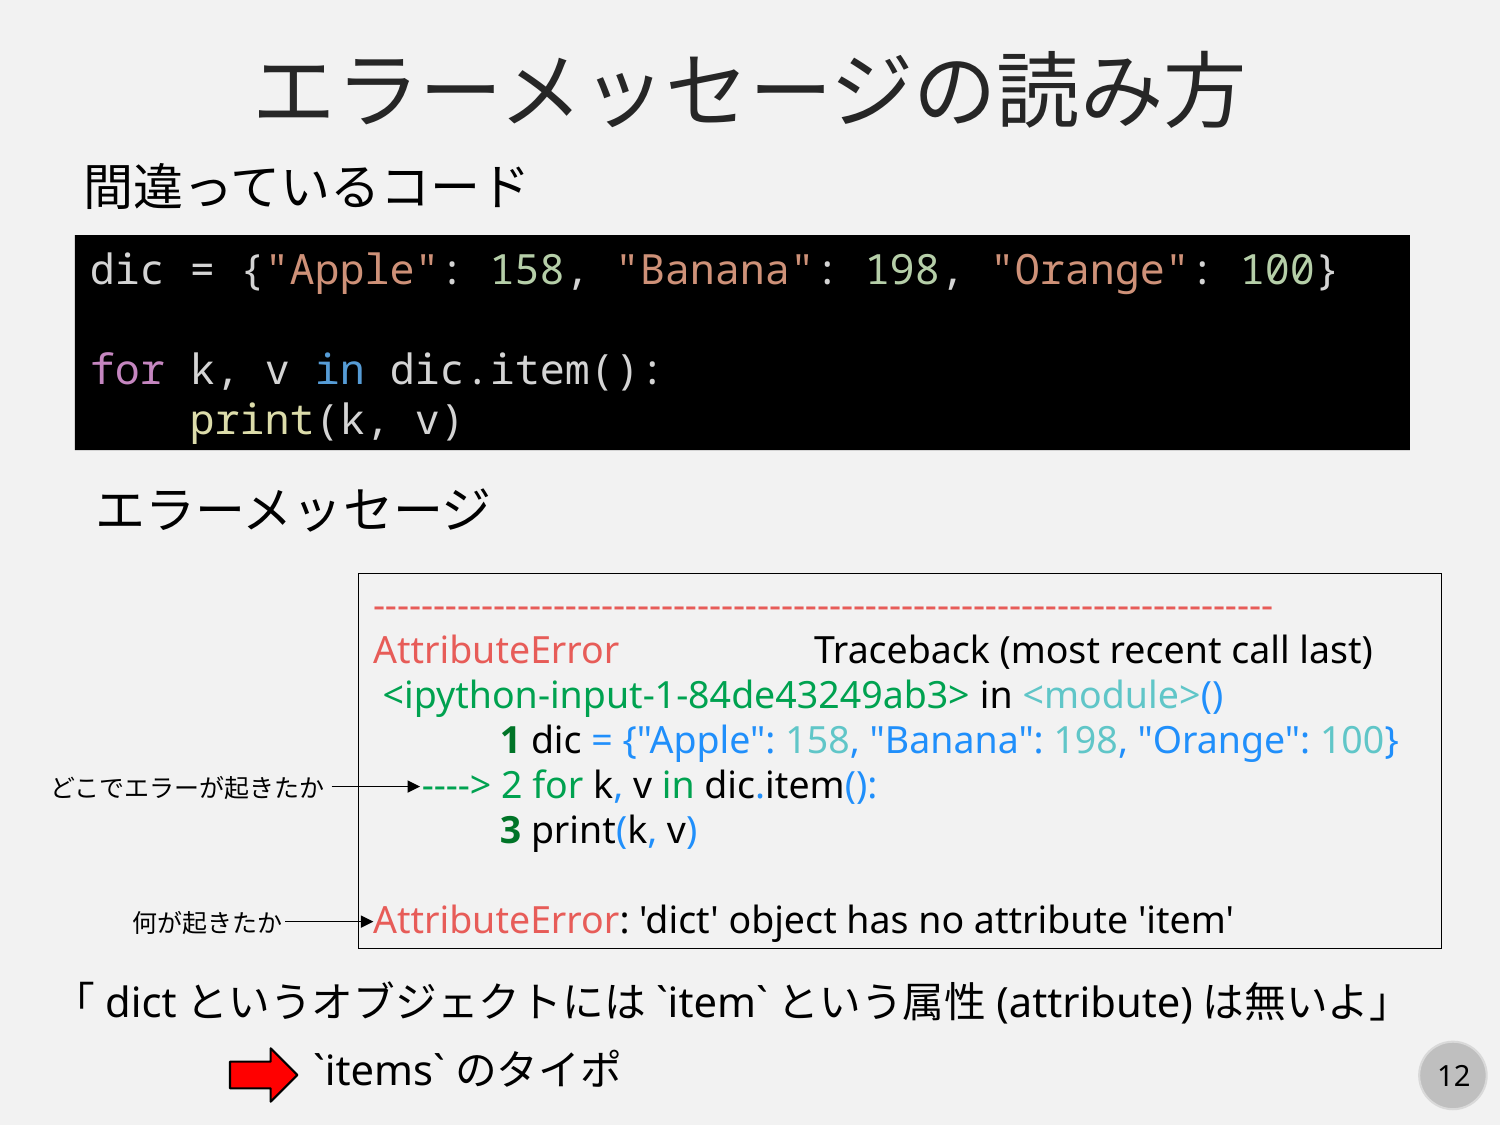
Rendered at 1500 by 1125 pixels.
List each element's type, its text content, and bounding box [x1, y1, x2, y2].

text_box 何が起きたか [117, 900, 298, 945]
list エラーメッセージの読み方 [0, 31, 1500, 155]
text_box `items`のタイポ [298, 1036, 637, 1102]
text_box 間違っているコード [68, 148, 546, 223]
text_box [228, 1047, 298, 1103]
text_box どこでエラーが起きたか [35, 765, 340, 810]
text_box 「dictというオブジェクトには`item`という属性(attribute)は無いよ」 [38, 968, 1426, 1034]
text_box --------------------------------------------------------------------------- AttributeError Traceback (most recent call last) <ipython-input-1-84de43249ab3> in <module>() 1 dic = {"Apple": 158, "Banana": 198, "Orange": 100} ----> 2 for k, v in dic.item(): 3 print(k, v) AttributeError: 'dict' object has no attribute 'item' [358, 573, 1442, 949]
text_box dic = {"Apple": 158, "Banana": 198, "Orange": 100} for k, v in dic.item(): print(k, v) [74, 235, 1410, 451]
text_box エラーメッセージ [80, 471, 508, 547]
